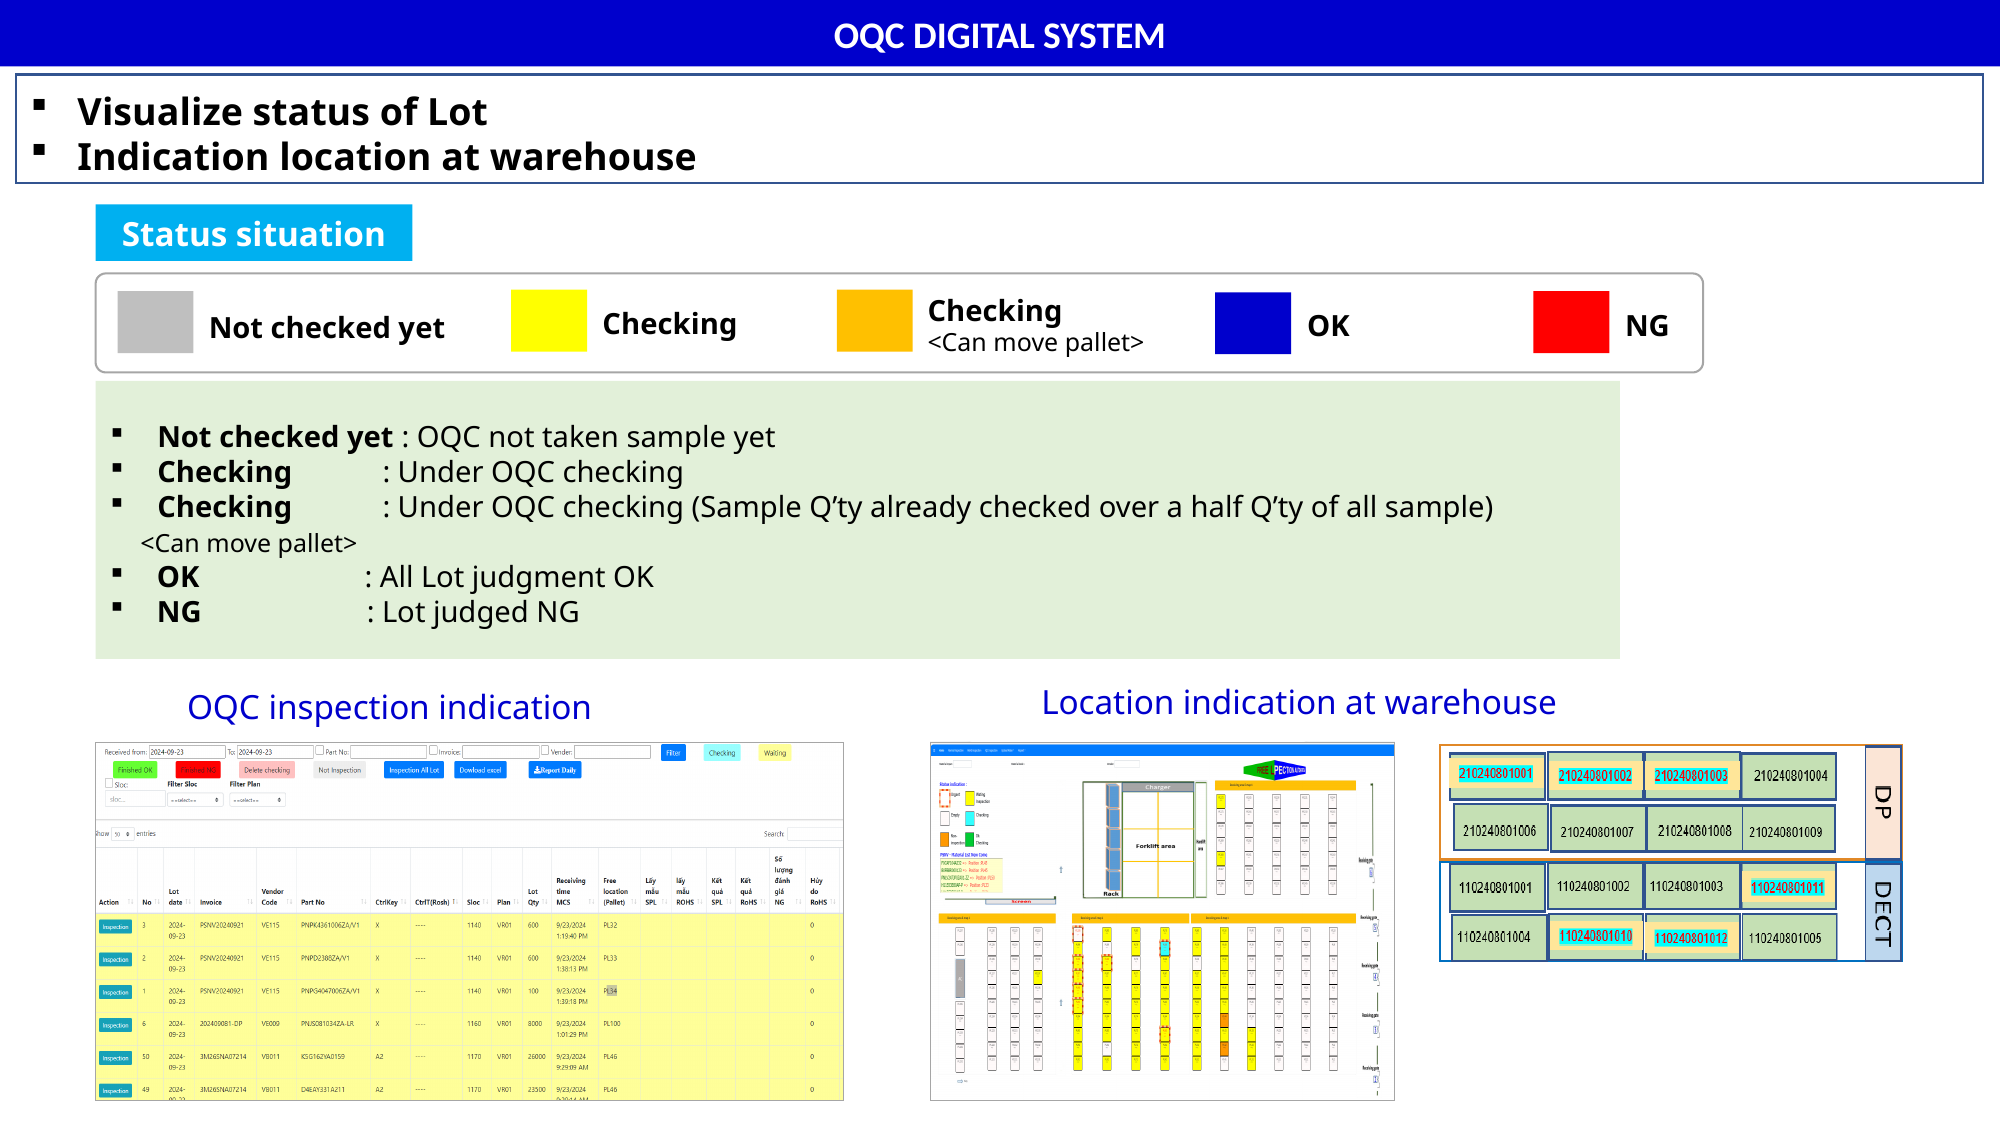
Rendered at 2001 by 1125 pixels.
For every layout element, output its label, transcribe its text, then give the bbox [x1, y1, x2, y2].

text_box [511, 289, 783, 354]
picture [95, 741, 843, 1101]
text_box OQC inspection indication [87, 677, 692, 735]
text_box OQC DIGITAL SYSTEM [0, 0, 2000, 67]
text_box Visualize status of Lot Indication location at warehouse [15, 73, 1984, 184]
text_box Not checked yet : OQC not taken sample yet Checking : Under OQC checking Checking : Under OQC checking (Sample Q’ty already checked over a half Q’ty of all sample) <Can move pallet> OK : All Lot judgment OK NG : Lot judged NG [95, 380, 1621, 660]
text_box Location indication at warehouse [912, 673, 1687, 729]
picture [1438, 741, 1904, 965]
text_box [94, 272, 1705, 374]
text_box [117, 291, 484, 356]
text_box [1533, 291, 1732, 354]
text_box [836, 289, 1206, 359]
text_box Status situation [95, 203, 413, 262]
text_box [1215, 292, 1416, 356]
picture [930, 741, 1395, 1101]
